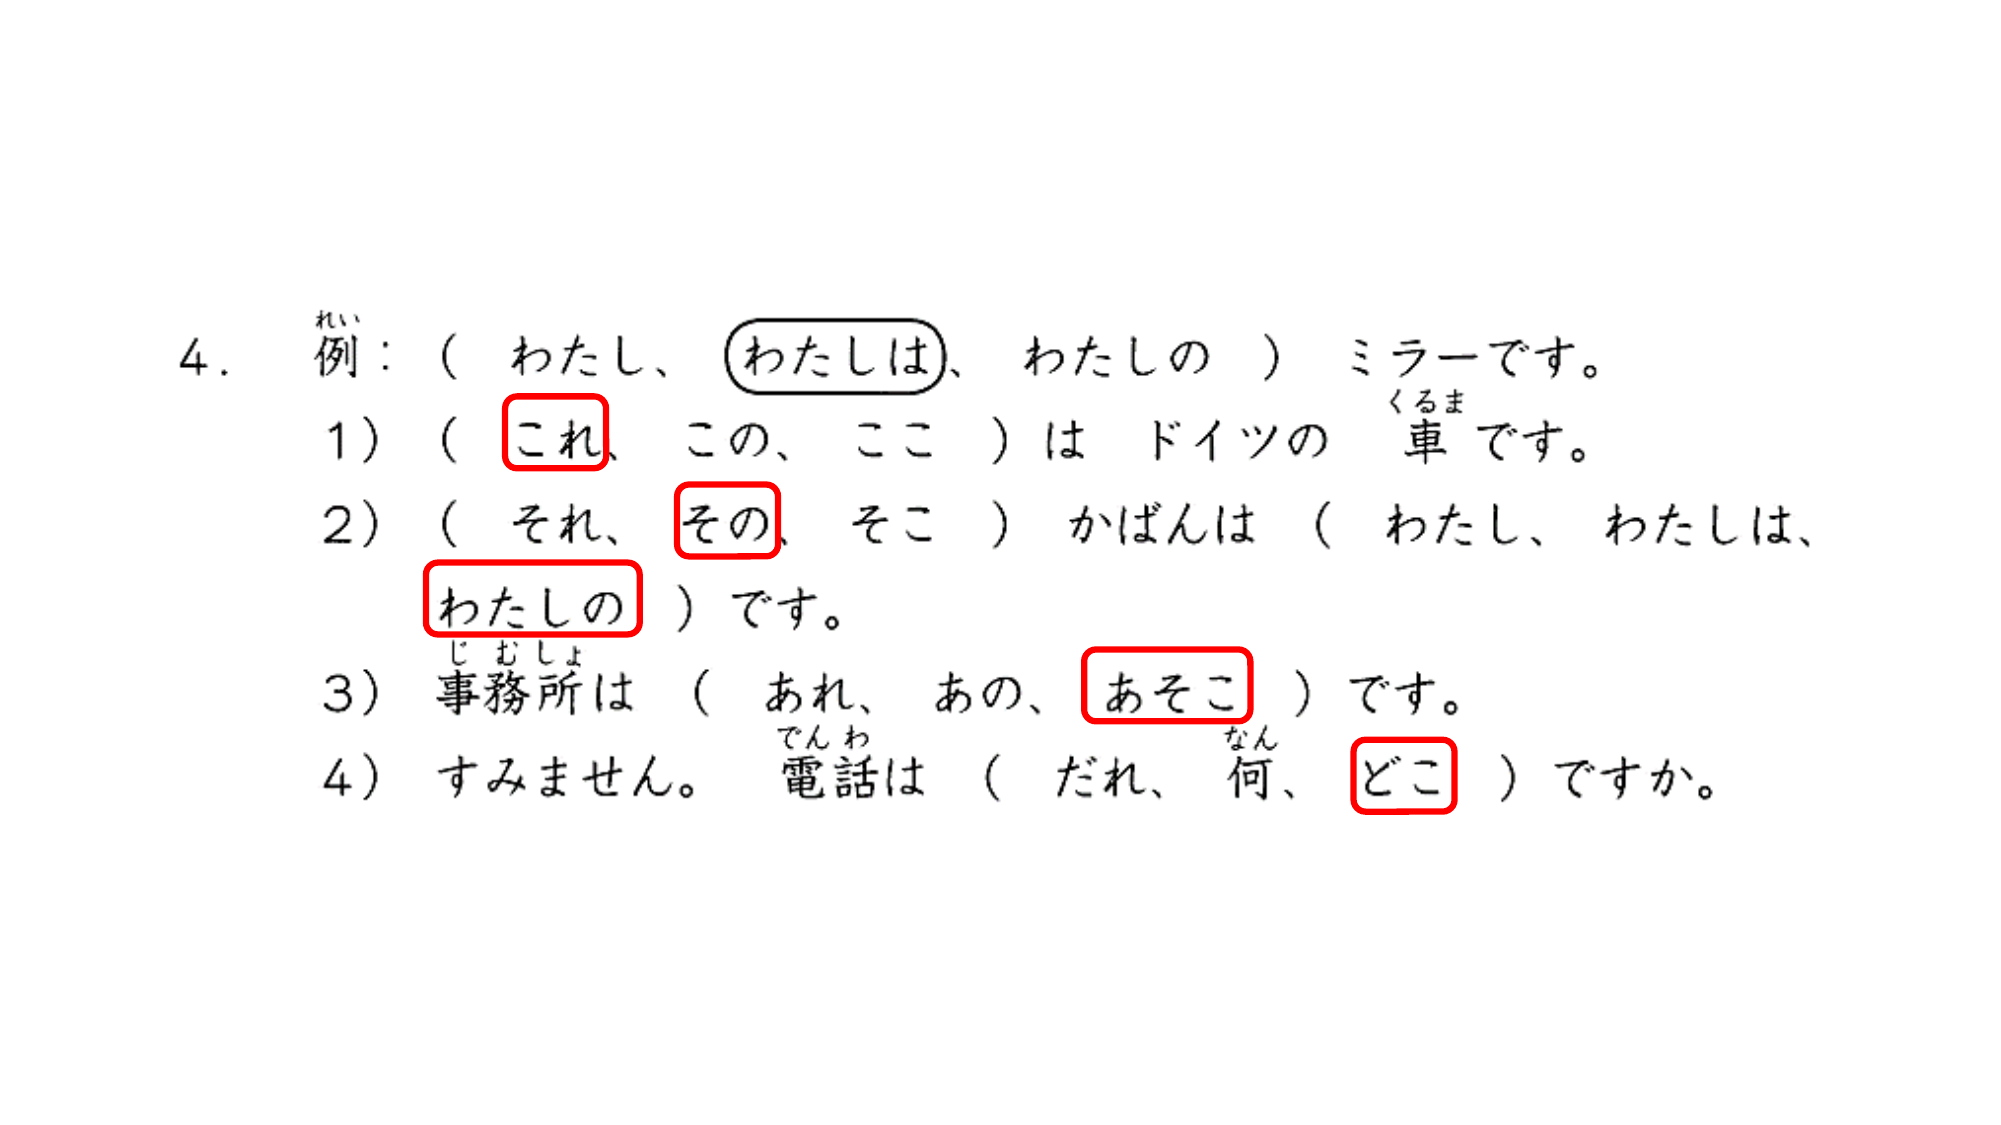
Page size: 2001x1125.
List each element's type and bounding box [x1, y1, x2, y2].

picture [155, 291, 1845, 822]
